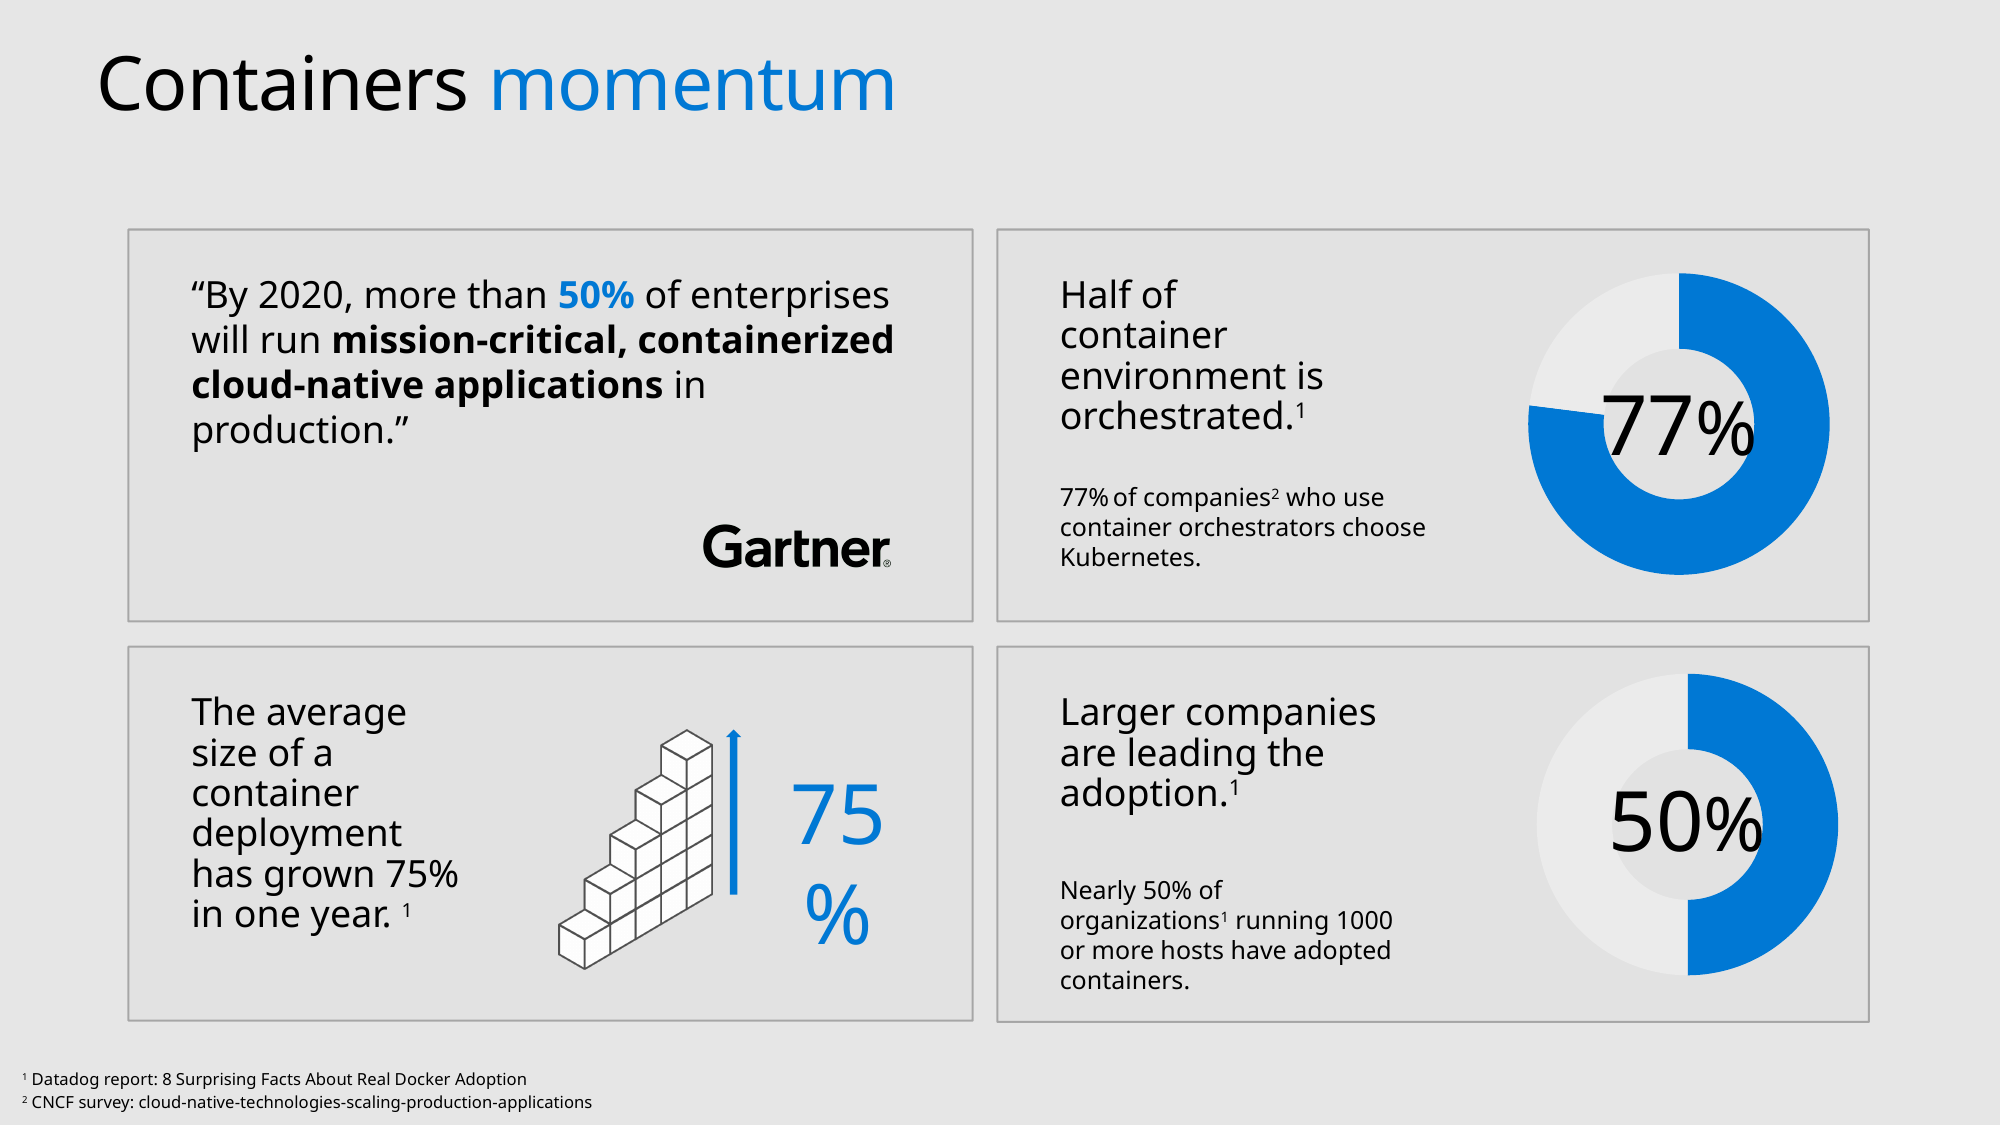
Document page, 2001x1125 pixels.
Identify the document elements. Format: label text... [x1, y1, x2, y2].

text_box 1 Datadog report: 8 Surprising Facts About Real Docker Adoption 2 CNCF survey: cloud-native-technologies-scaling-production-applications [7, 1061, 1008, 1122]
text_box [128, 646, 973, 1021]
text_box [997, 229, 1870, 622]
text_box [128, 229, 973, 622]
text_box Containers momentum [96, 35, 1904, 126]
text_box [996, 646, 1872, 1023]
